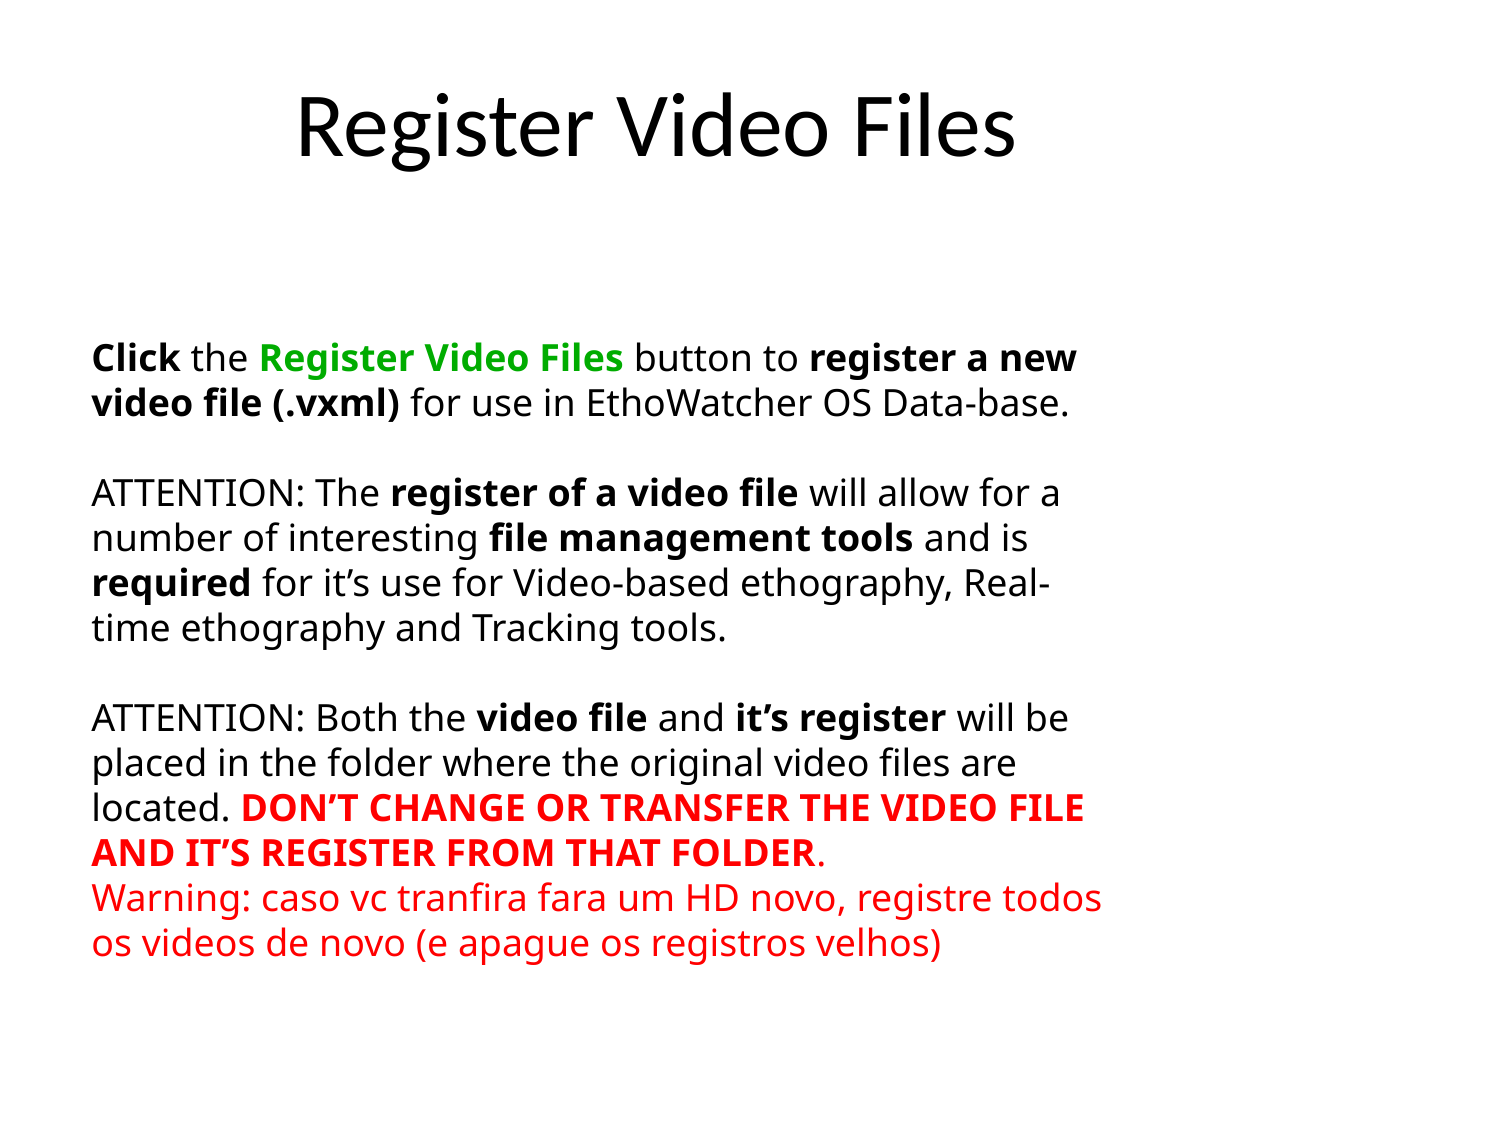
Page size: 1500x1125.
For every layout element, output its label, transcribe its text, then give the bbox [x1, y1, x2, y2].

text_box Register Video Files [44, 19, 1270, 220]
text_box Click the Register Video Files button to register a new video file (.vxml) for use in EthoWatcher OS Data-base. ATTENTION: The register of a video file will allow for a number of interesting file management tools and is required for it’s use for Video-based ethography, Real-time ethography and Tracking tools. ATTENTION: Both the video file and it’s register will be placed in the folder where the original video files are located. DON’T CHANGE OR TRANSFER THE VIDEO FILE AND IT’S REGISTER FROM THAT FOLDER. Warning: caso vc tranfira fara um HD novo, registre todos os videos de novo (e apague os registros velhos) [76, 326, 1137, 1061]
